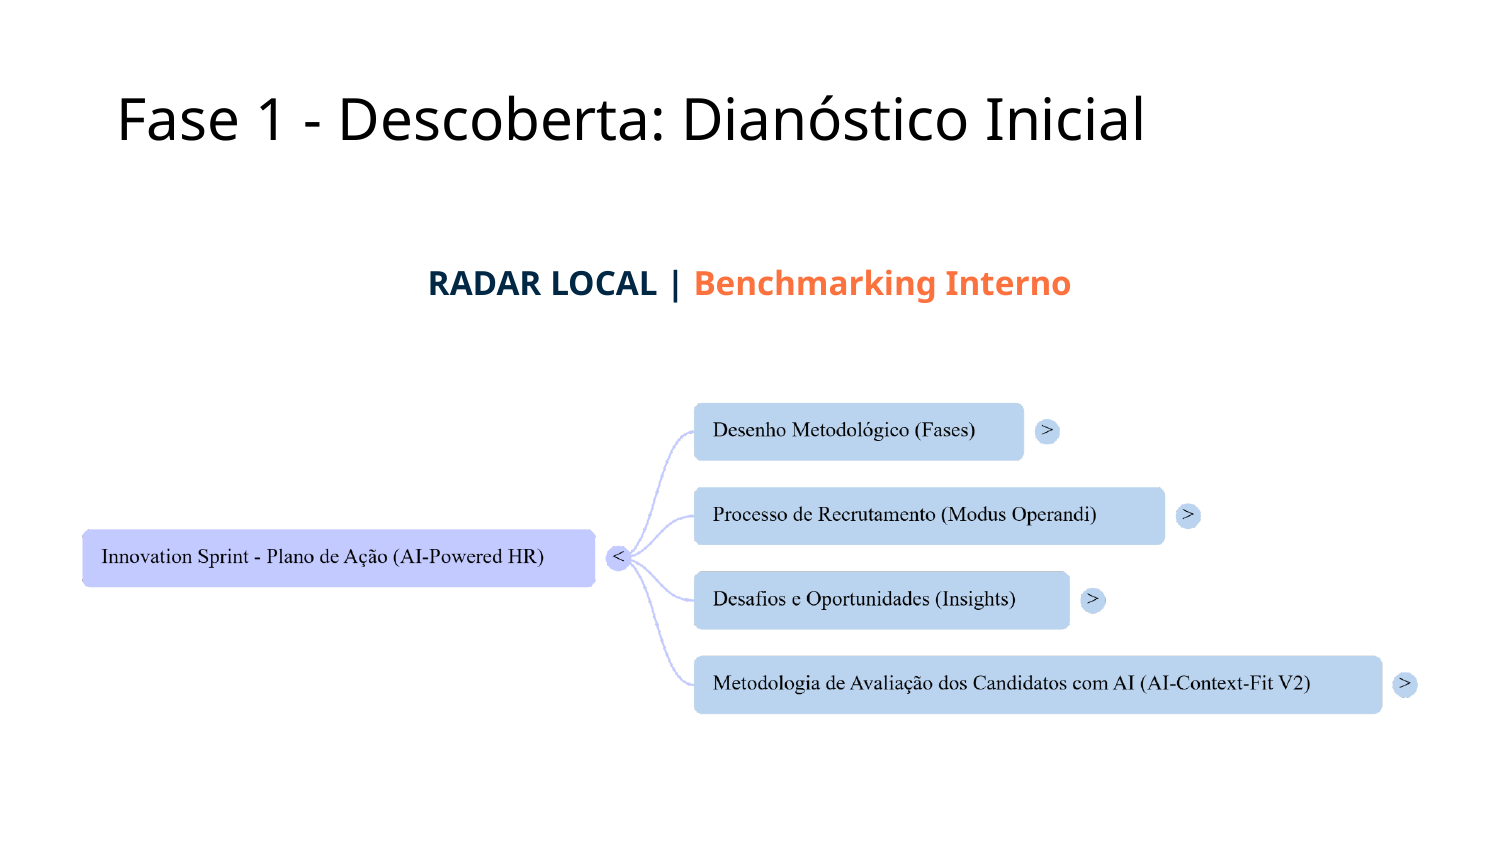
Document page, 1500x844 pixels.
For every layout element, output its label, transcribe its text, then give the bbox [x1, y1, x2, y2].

title RADAR LOCAL | Benchmarking Interno [23, 247, 1477, 365]
picture [24, 389, 1476, 727]
title Fase 1 - Descoberta: Dianóstico Inicial [101, 67, 1311, 163]
